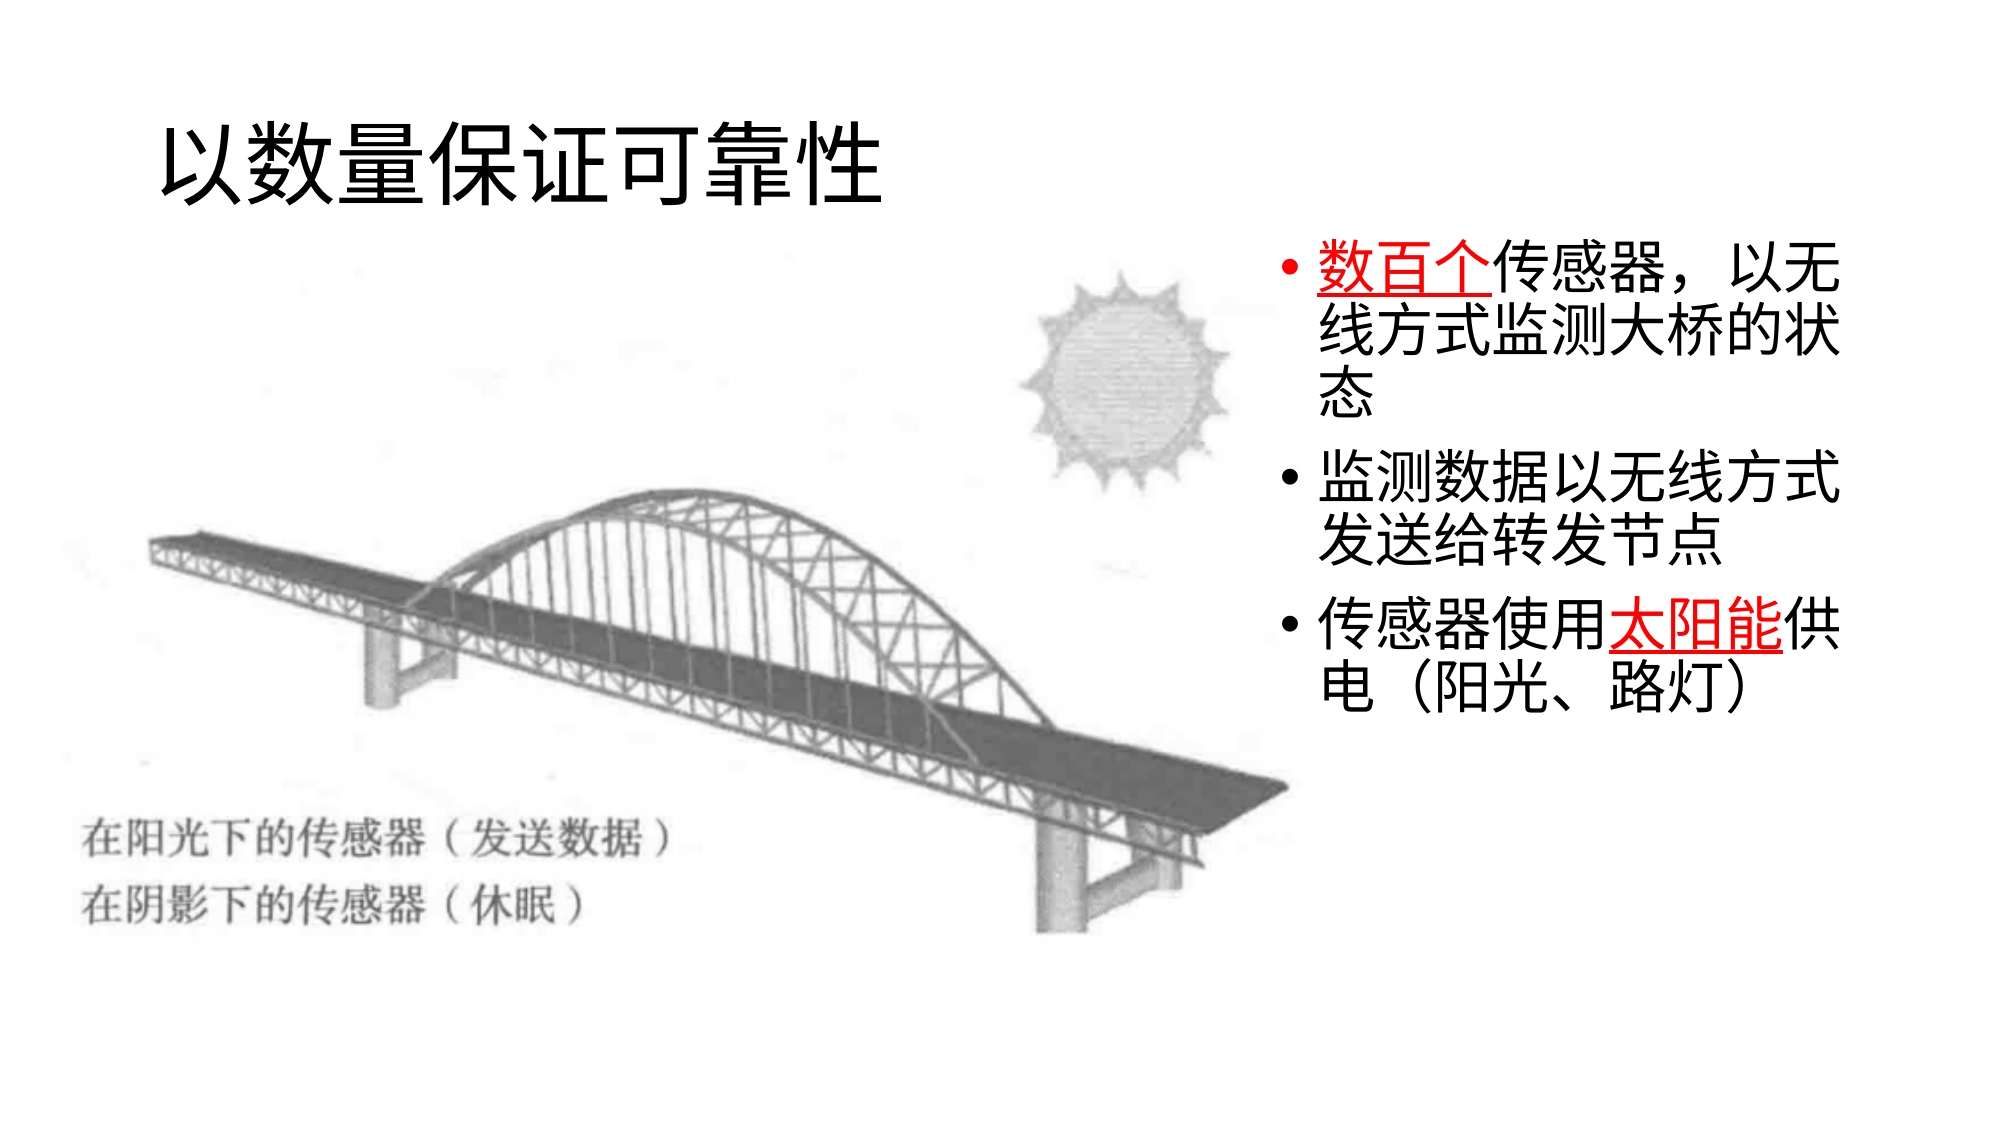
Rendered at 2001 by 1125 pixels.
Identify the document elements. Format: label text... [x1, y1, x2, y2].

title 以数量保证可靠性 [137, 59, 1863, 253]
picture [61, 253, 1333, 963]
text_box 数百个传感器，以无线方式监测大桥的状态 监测数据以无线方式发送给转发节点 传感器使用太阳能供电（阳光、路灯） [1265, 231, 1905, 790]
